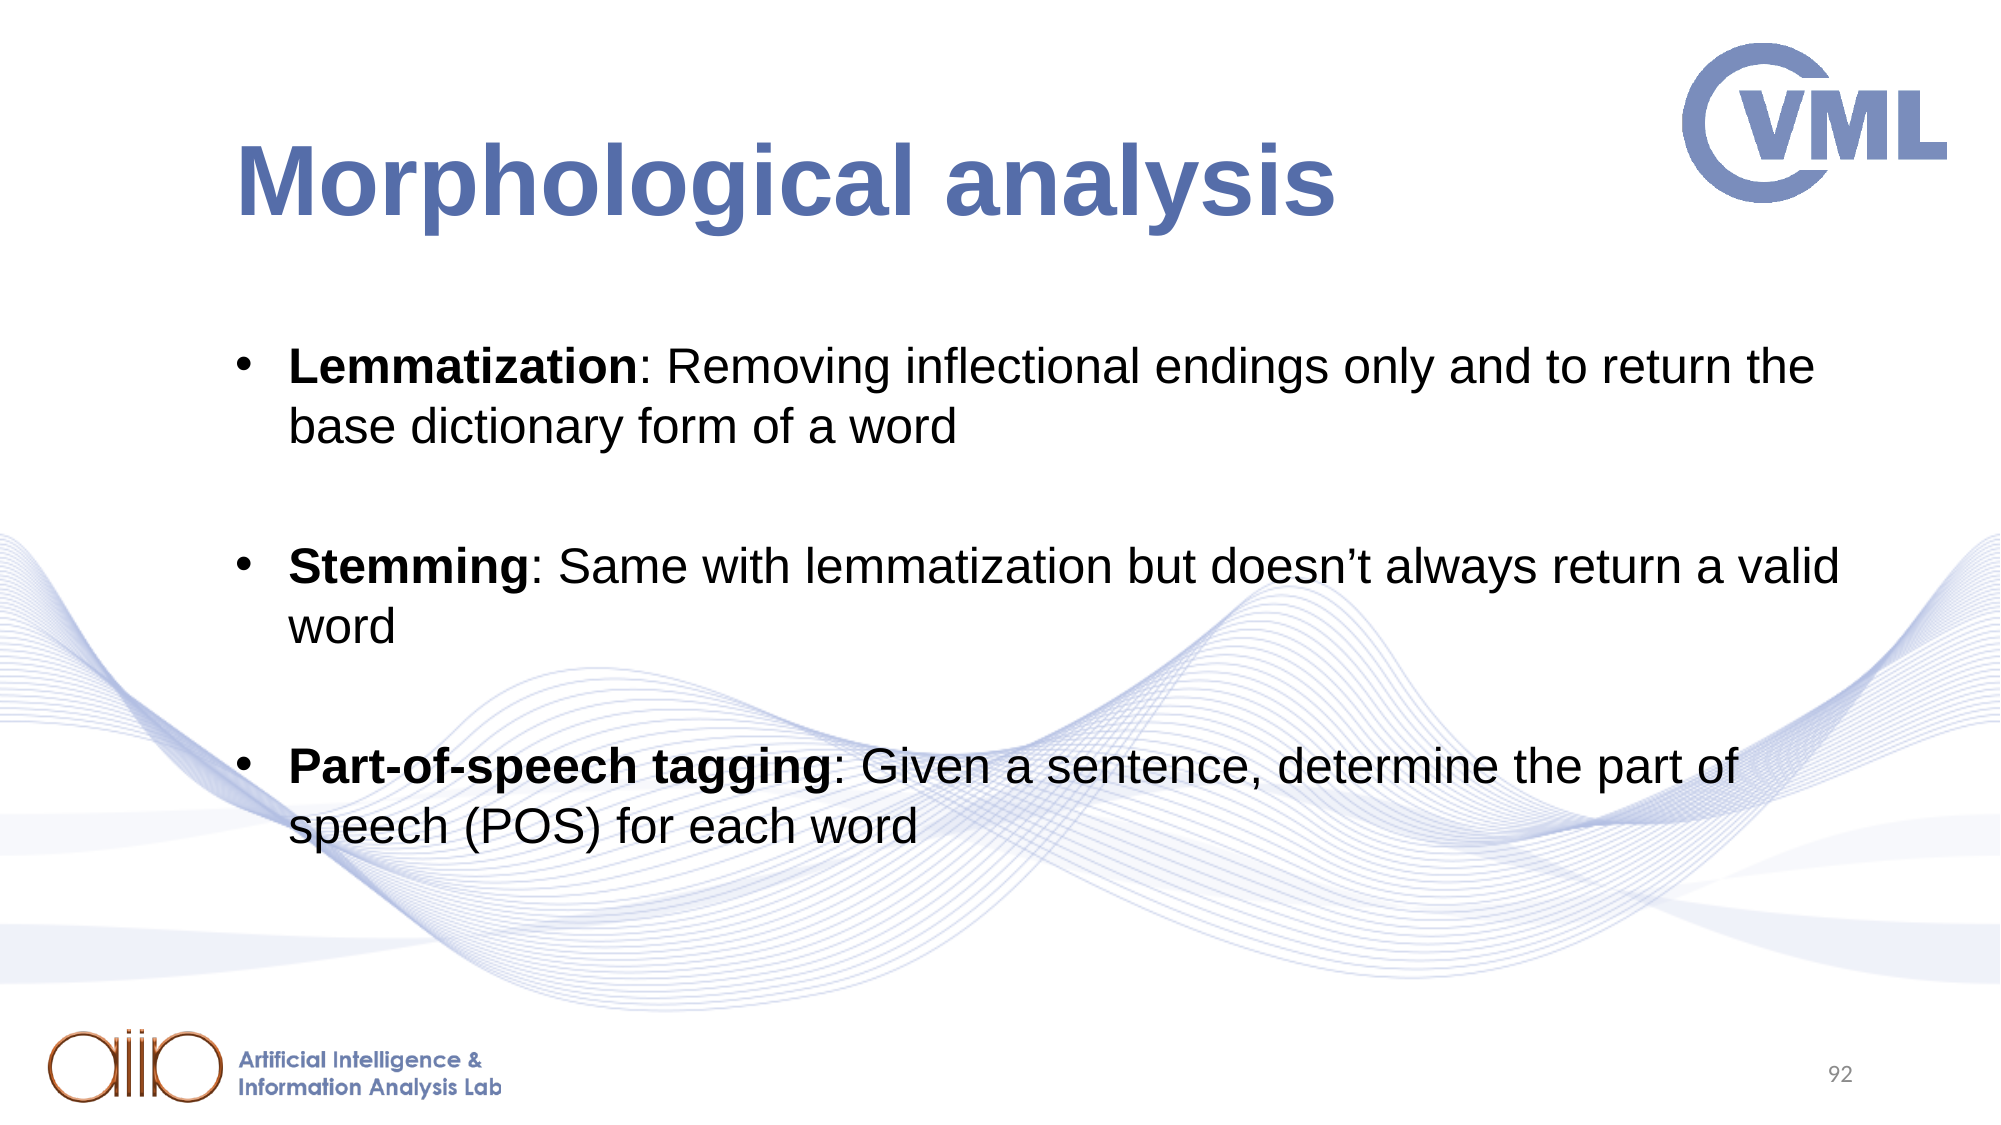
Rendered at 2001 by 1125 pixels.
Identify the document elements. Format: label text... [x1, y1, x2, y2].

picture [43, 1023, 501, 1106]
slide_number 92 [1401, 1042, 1869, 1103]
picture [1647, 19, 1993, 226]
list Lemmatization: Removing inflectional endings only and to return the base dictionary form of a word Stemming: Same with lemmatization but doesn’t always return a valid word Part-of-speech tagging: Given a sentence, determine the part of speech (POS) for each word [220, 326, 1863, 1024]
title Morphological analysis [220, 66, 1455, 284]
